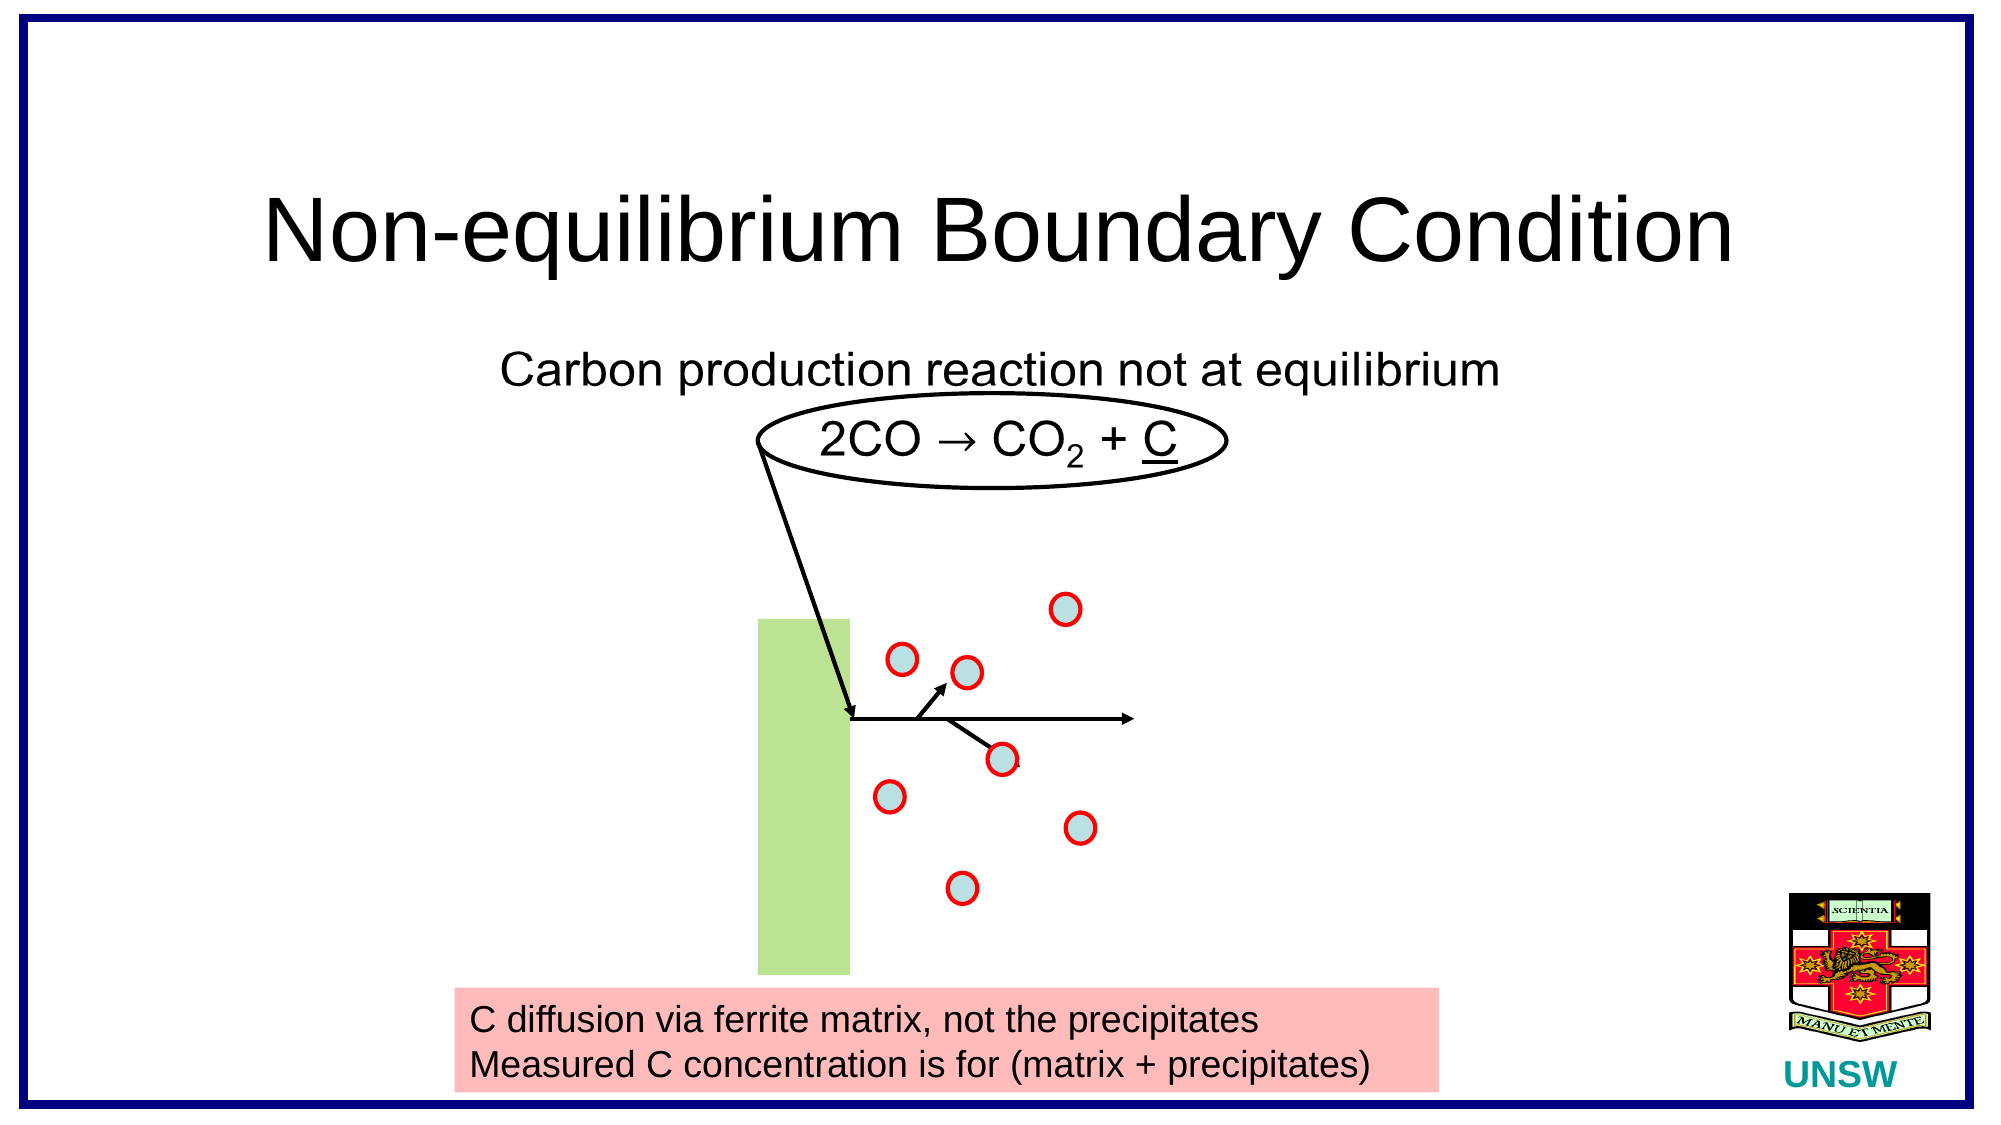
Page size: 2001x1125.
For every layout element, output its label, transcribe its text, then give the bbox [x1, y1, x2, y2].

text_box [1050, 593, 1081, 625]
subtitle [249, 324, 1750, 503]
picture [1789, 893, 1931, 1042]
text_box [946, 718, 1021, 768]
title Non-equilibrium Boundary Condition [174, 109, 1825, 288]
text_box [887, 643, 918, 676]
text_box [757, 393, 1227, 489]
text_box C diffusion via ferrite matrix, not the precipitates Measured C concentration is for (matrix + precipitates) [454, 987, 1439, 1093]
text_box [917, 682, 947, 719]
text_box [1065, 812, 1096, 844]
text_box [757, 719, 850, 976]
text_box [947, 872, 978, 905]
text_box [875, 781, 905, 813]
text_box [757, 441, 854, 719]
text_box [990, 768, 1015, 775]
text_box [952, 657, 983, 689]
